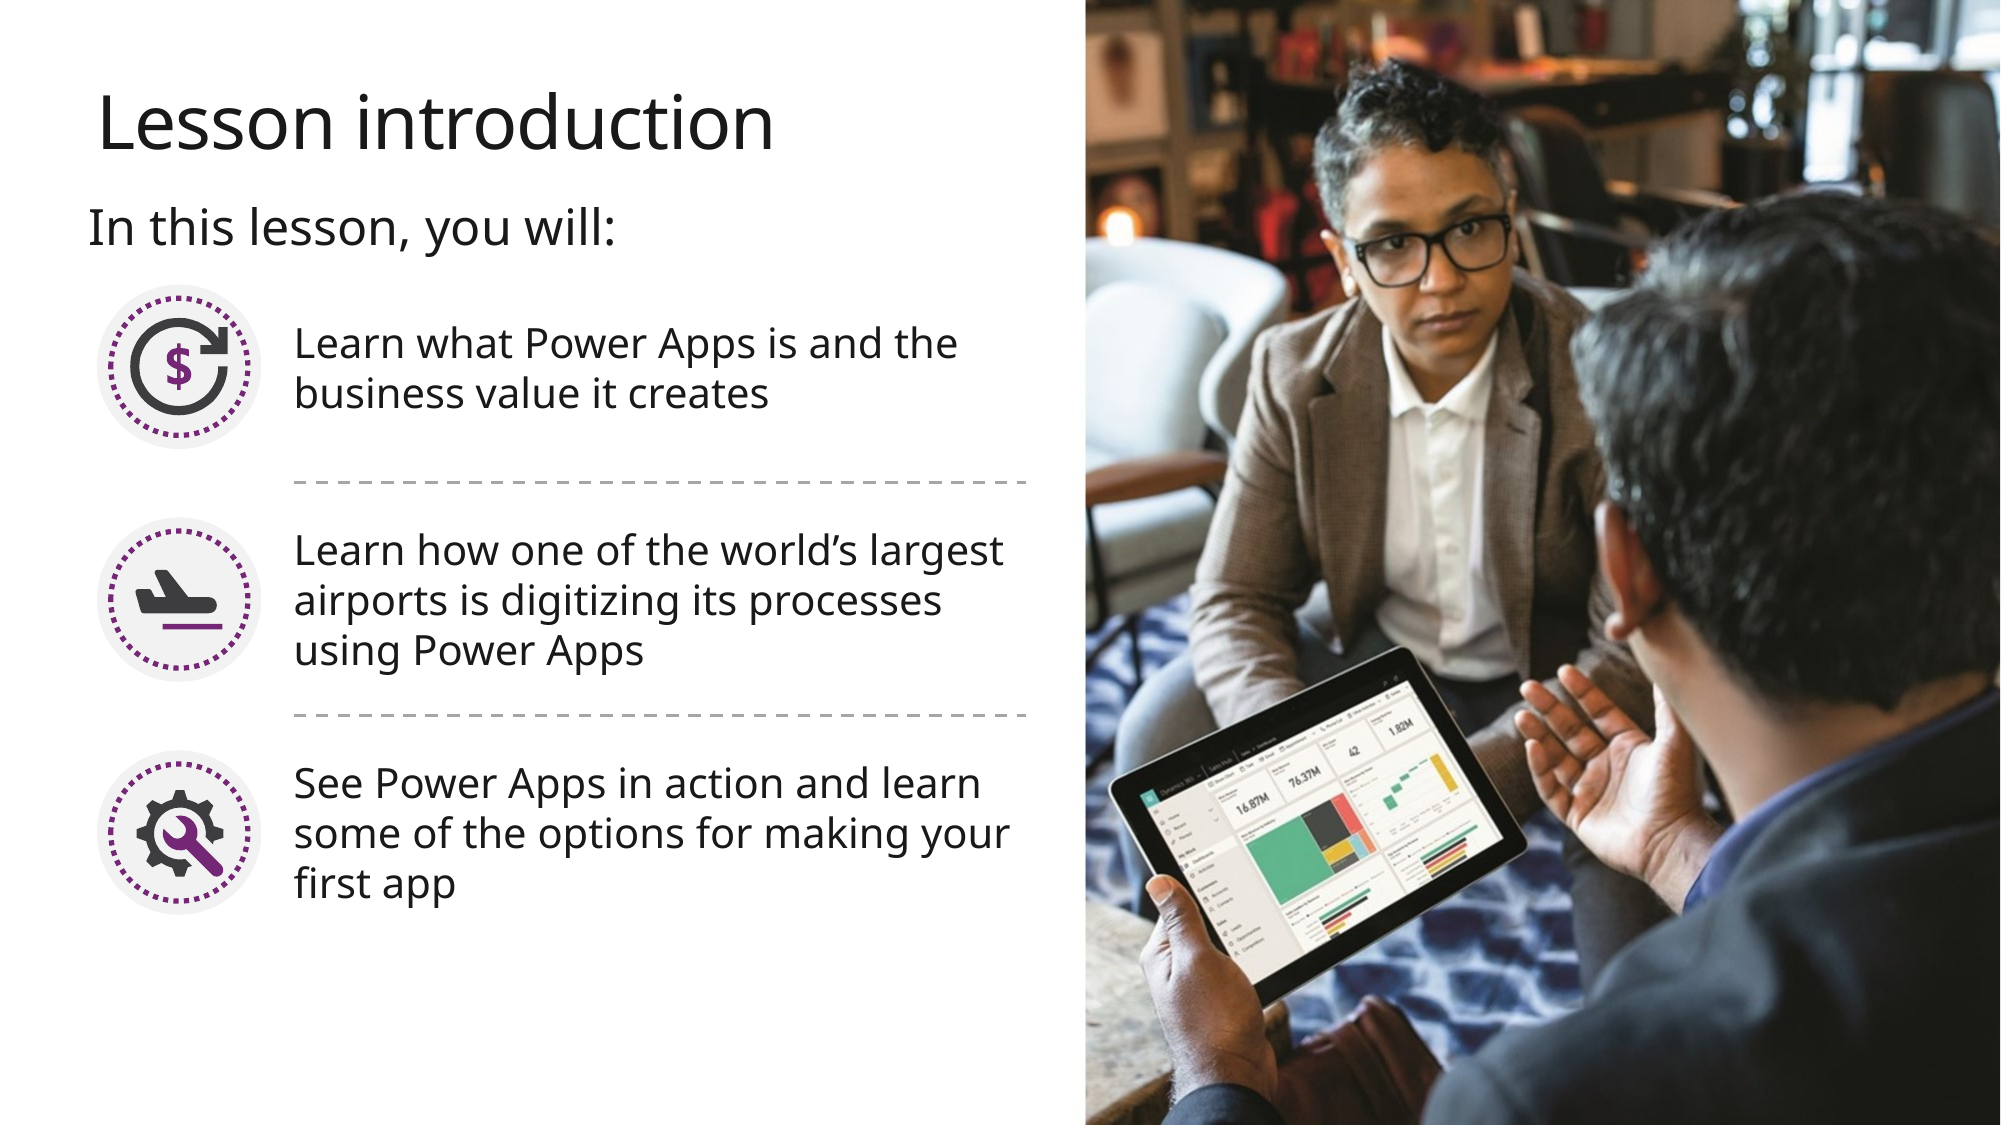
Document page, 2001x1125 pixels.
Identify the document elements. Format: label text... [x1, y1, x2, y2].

text_box See Power Apps in action and learn some of the options for making your first app [293, 756, 1027, 908]
text_box In this lesson, you will: [88, 195, 618, 256]
text_box Learn what Power Apps is and the business value it creates [293, 316, 1027, 417]
text_box Learn how one of the world’s largest airports is digitizing its processes using Power Apps [293, 523, 1027, 675]
picture [0, 0, 2001, 1125]
title Lesson introduction [96, 75, 1067, 166]
